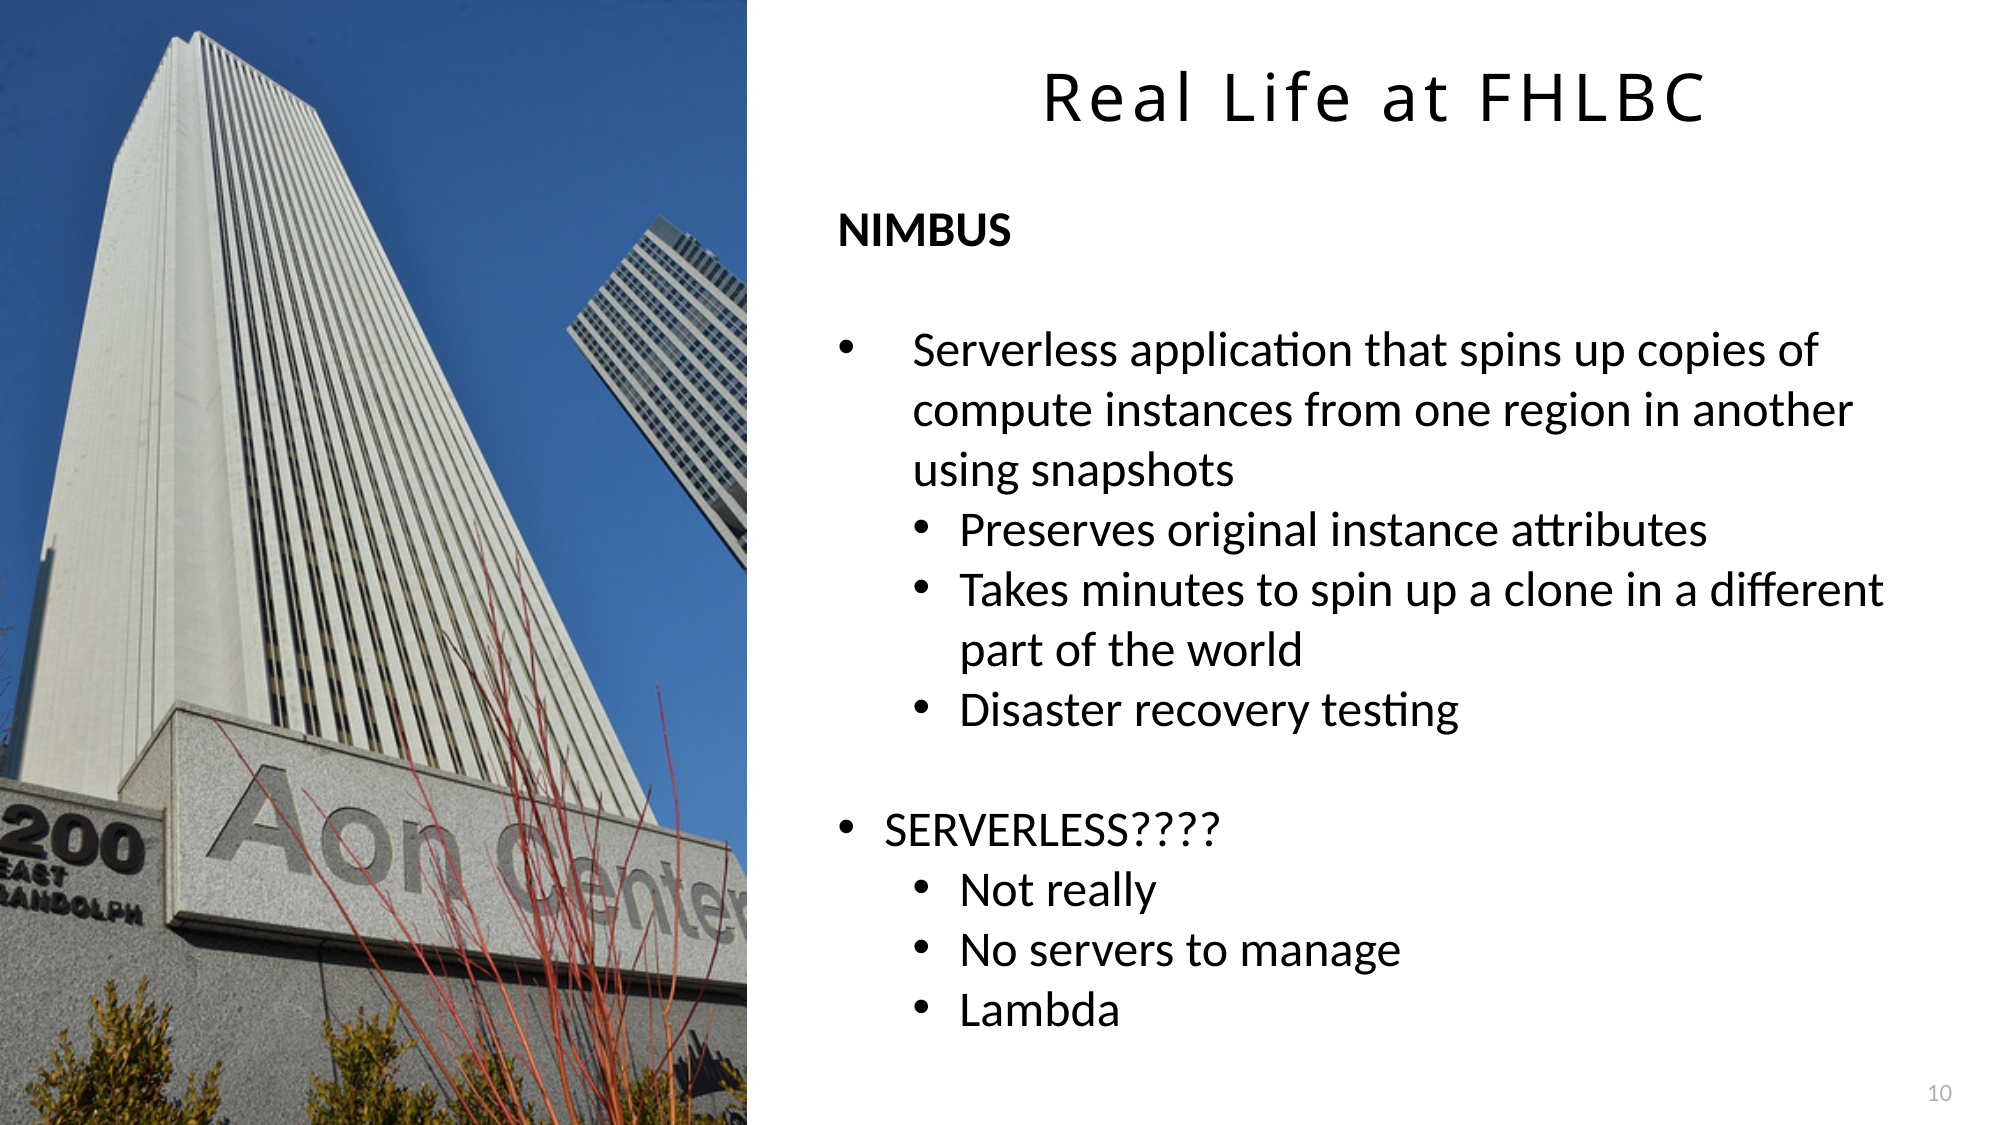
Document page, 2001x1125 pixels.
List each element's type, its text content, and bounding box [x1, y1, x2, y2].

title Real Life at FHLBC [878, 48, 1870, 143]
picture [0, 0, 747, 1125]
slide_number 10 [1926, 1061, 1968, 1121]
text_box NIMBUS Serverless application that spins up copies of compute instances from one region in another using snapshots Preserves original instance attributes Takes minutes to spin up a clone in a different part of the world Disaster recovery testing SERVERLESS???? Not really No servers to manage Lambda [822, 189, 1926, 1125]
